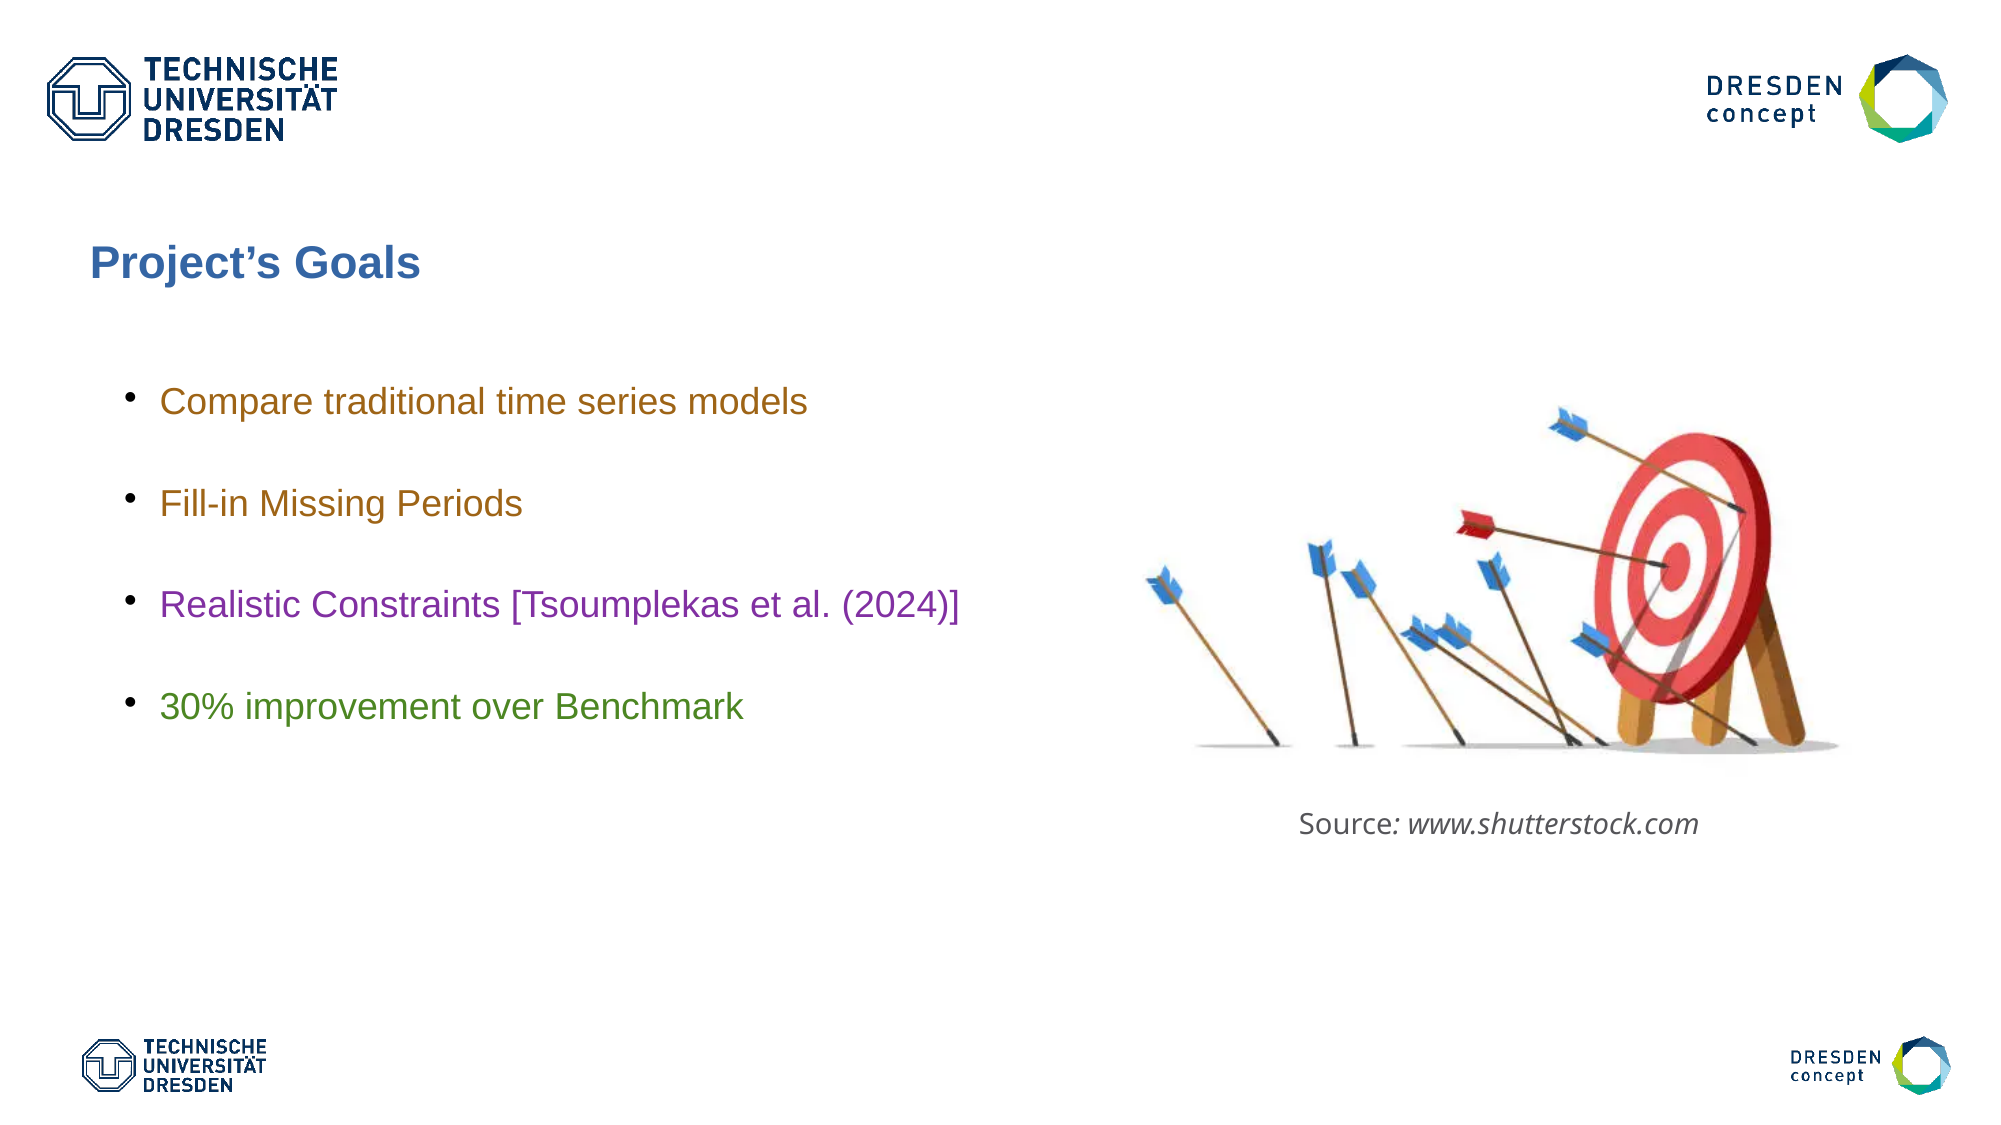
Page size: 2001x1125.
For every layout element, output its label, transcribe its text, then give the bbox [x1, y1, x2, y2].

text_box Project’s Goals [75, 224, 1875, 300]
picture [82, 1039, 266, 1092]
picture [1707, 54, 1948, 143]
text_box Compare traditional time series models Fill-in Missing Periods Realistic Constraints [Tsoumplekas et al. (2024)] 30% improvement over Benchmark [109, 324, 1160, 1037]
picture [1049, 340, 1884, 818]
picture [1791, 1036, 1951, 1095]
picture [47, 57, 337, 141]
text_box Source: www.shutterstock.com [1228, 818, 1771, 848]
